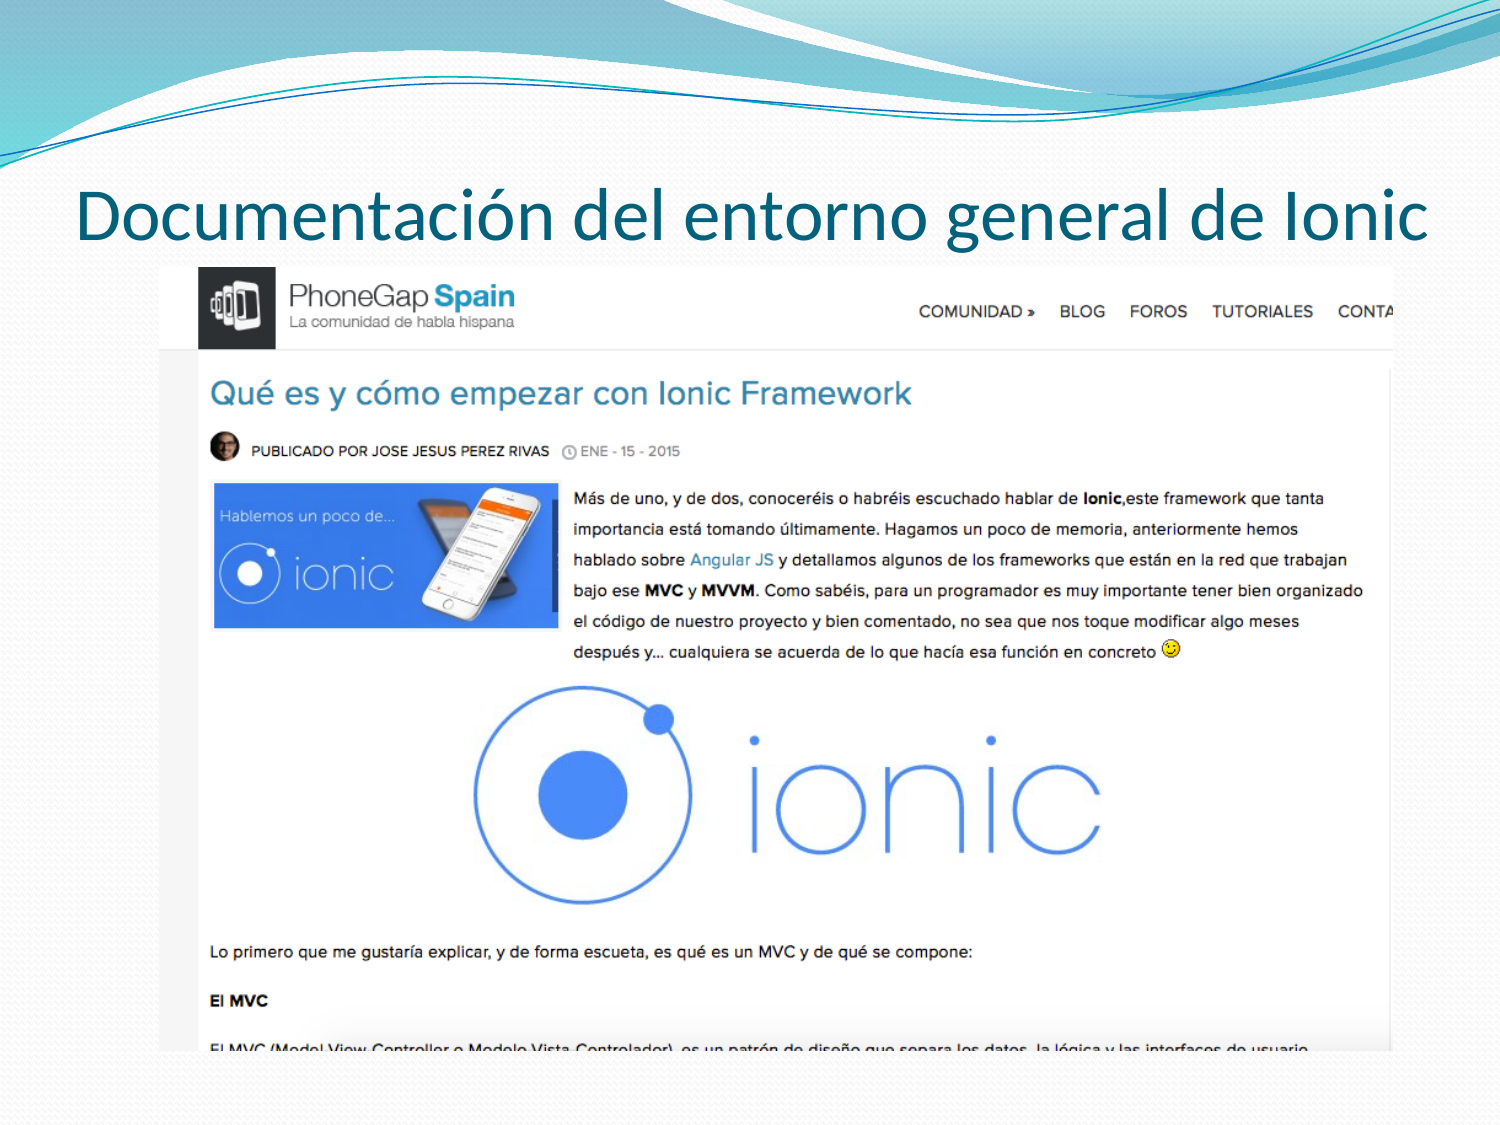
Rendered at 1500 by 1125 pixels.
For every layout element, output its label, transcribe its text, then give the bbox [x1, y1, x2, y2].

title Documentación del entorno general de Ionic [75, 115, 1438, 256]
picture [159, 266, 1393, 1051]
